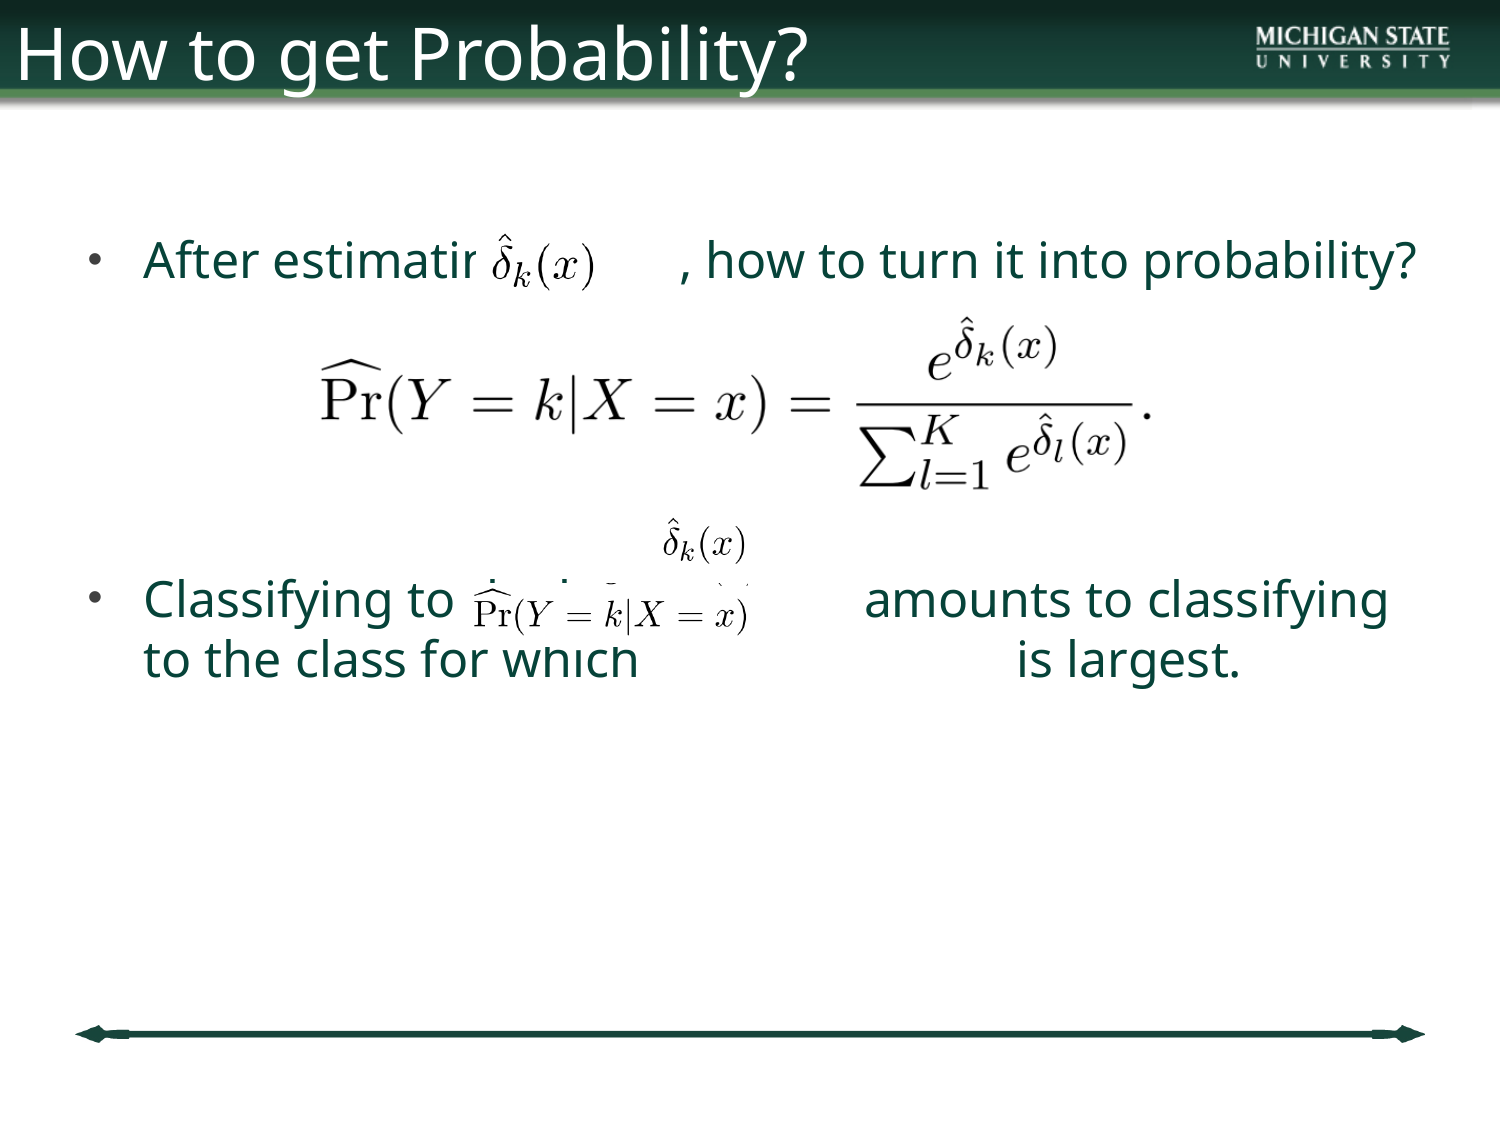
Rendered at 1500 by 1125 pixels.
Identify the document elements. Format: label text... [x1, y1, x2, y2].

picture [75, 1025, 1425, 1043]
picture [468, 583, 748, 647]
picture [1302, 0, 1500, 110]
picture [302, 210, 1198, 570]
text_box How to get Probability? [0, 0, 1302, 120]
list After estimating , how to turn it into probability? Classifying to the largest amounts to classifying to the class for which is largest. [7, 151, 1446, 412]
